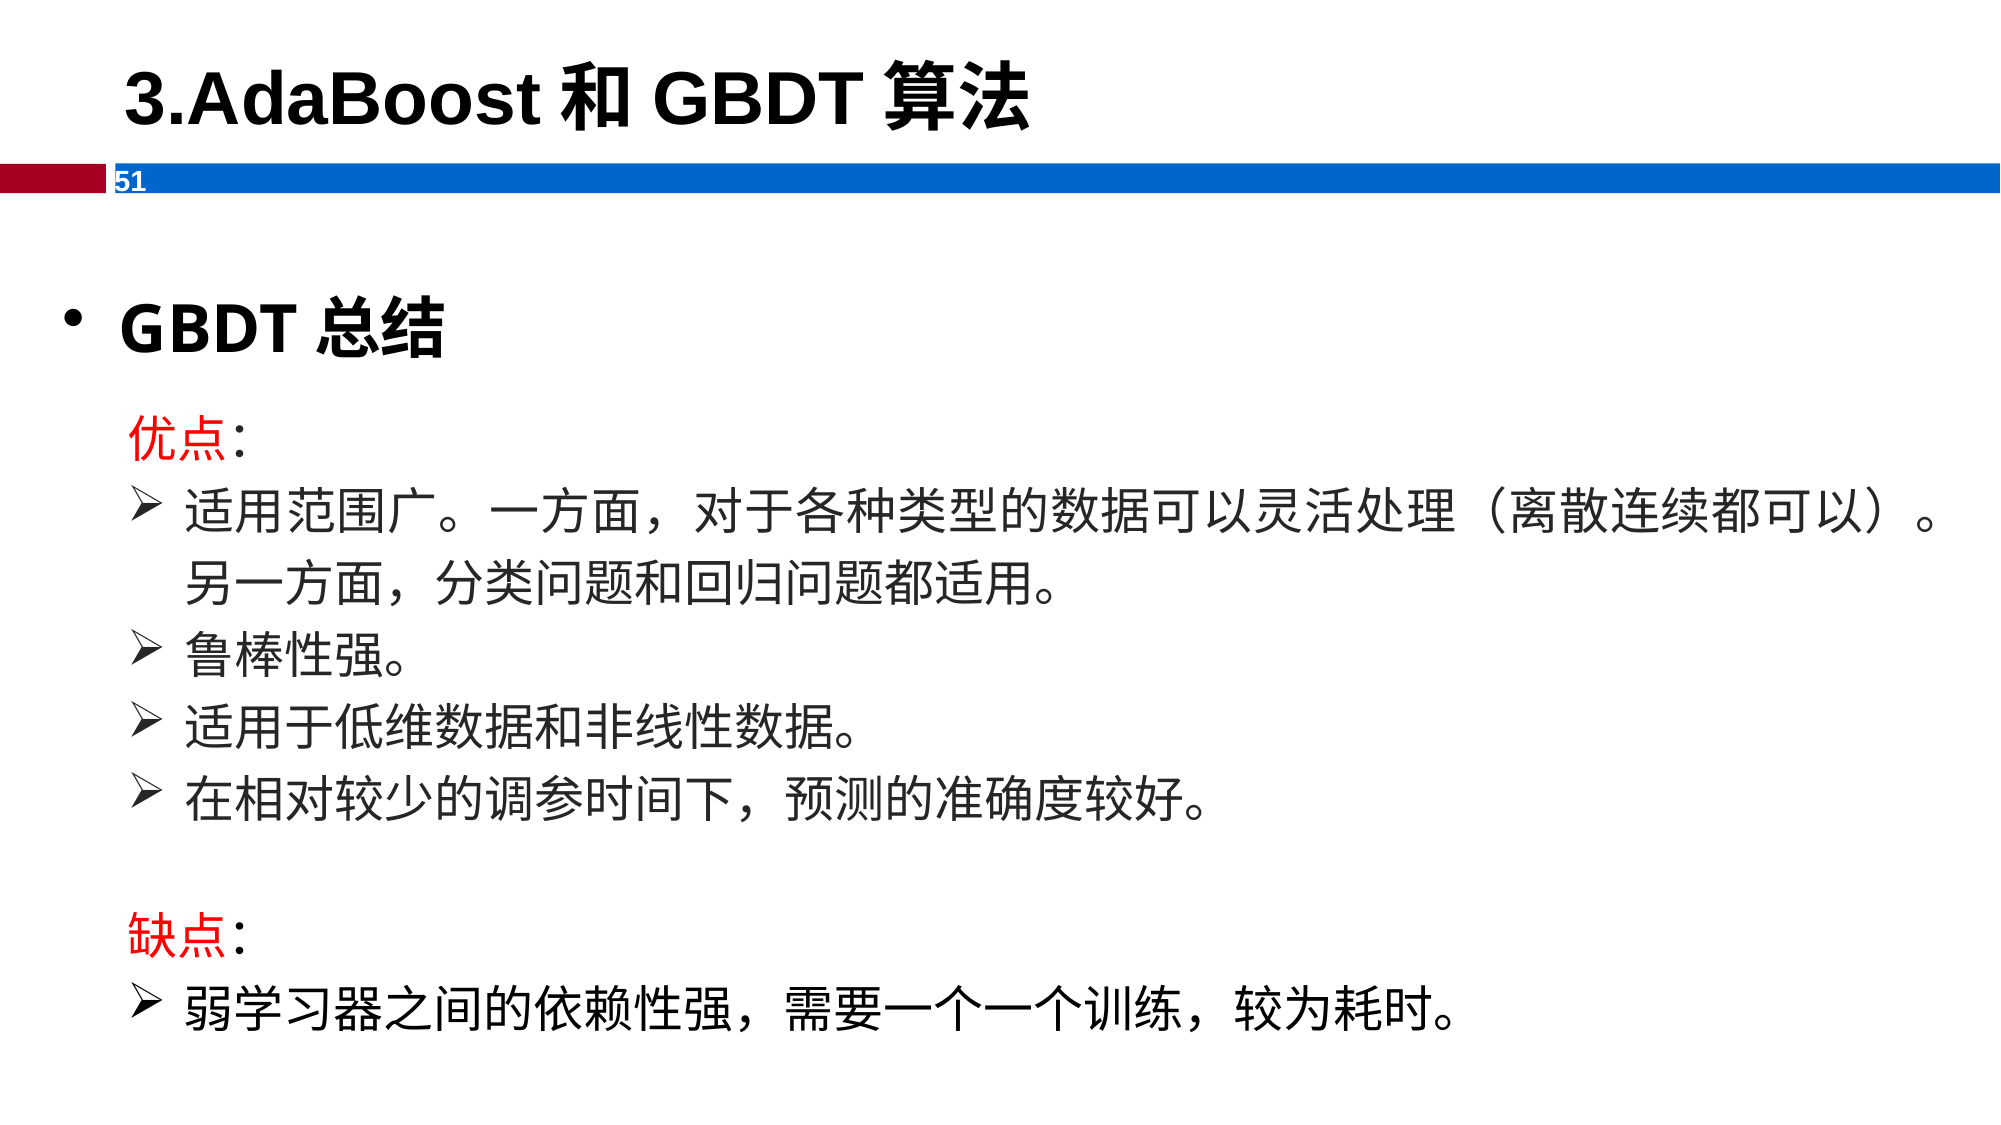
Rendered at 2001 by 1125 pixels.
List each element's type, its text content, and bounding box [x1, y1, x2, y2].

text_box 优点： 适用范围广。一方面，对于各种类型的数据可以灵活处理（离散连续都可以）。另一方面，分类问题和回归问题都适用。 鲁棒性强。 适用于低维数据和非线性数据。 在相对较少的调参时间下，预测的准确度较好。 [127, 395, 1966, 828]
list GBDT总结 [48, 238, 1978, 1005]
text_box 缺点： 弱学习器之间的依赖性强，需要一个一个训练，较为耗时。 [127, 893, 1912, 1038]
text_box 3.AdaBoost和GBDT算法 [109, 38, 2000, 150]
